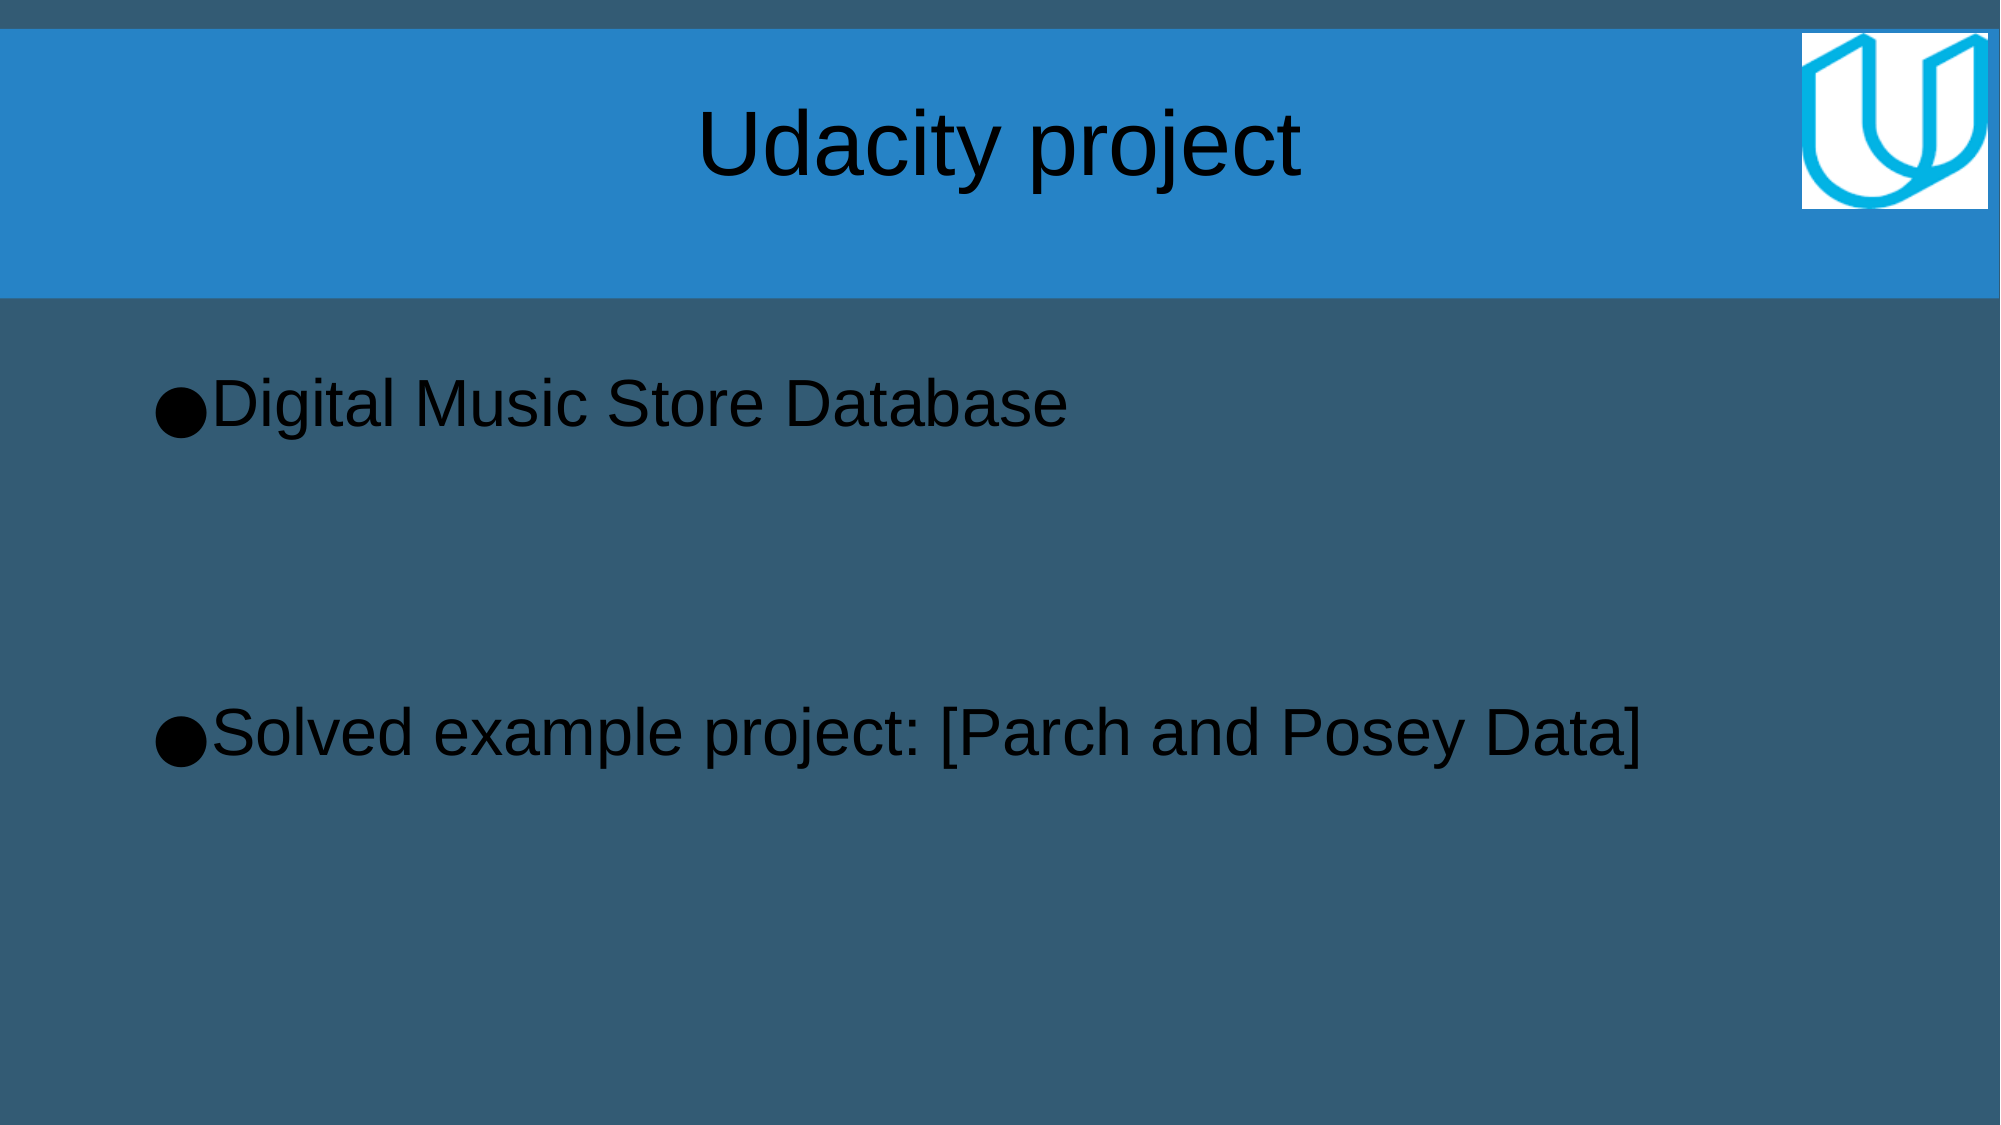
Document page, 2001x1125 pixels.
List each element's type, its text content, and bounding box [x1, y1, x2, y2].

picture [1900, 124, 1988, 209]
picture [1932, 48, 1973, 166]
text_box Digital Music Store Database Solved example project: [Parch and Posey Data] [135, 359, 1935, 1013]
text_box Udacity project [99, 44, 1900, 233]
picture [1900, 175, 1911, 189]
picture [1802, 33, 1988, 167]
